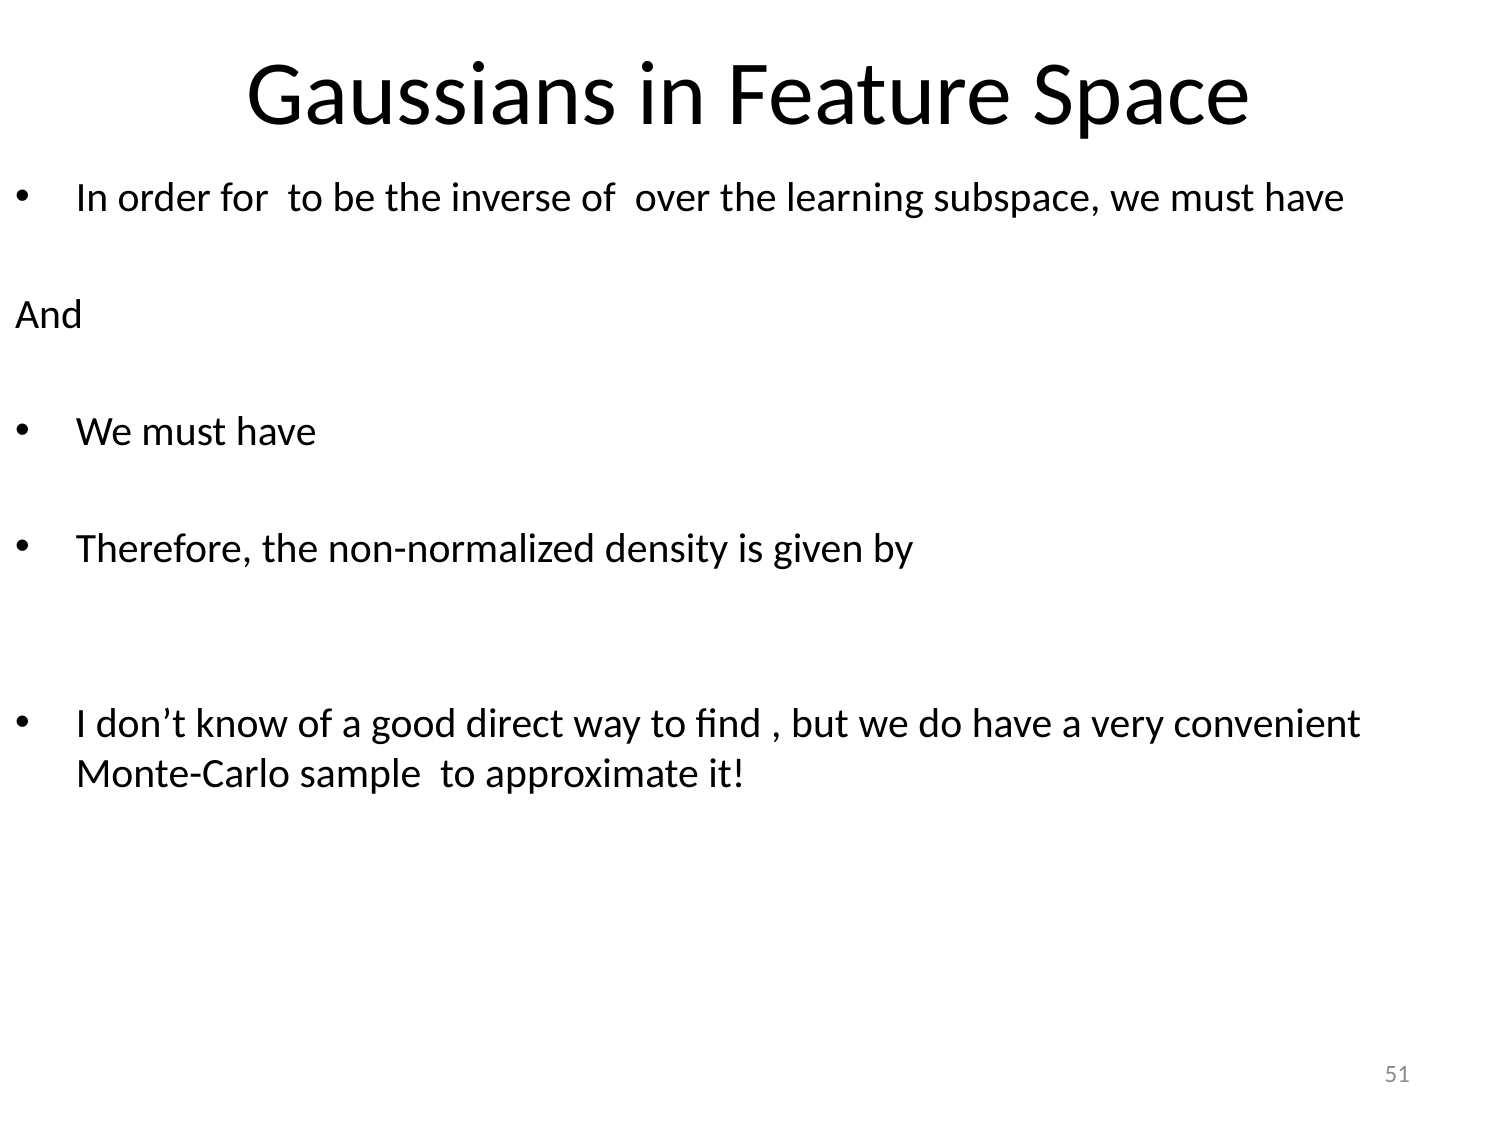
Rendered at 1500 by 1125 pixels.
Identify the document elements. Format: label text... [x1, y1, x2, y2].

slide_number 51 [1074, 1042, 1425, 1103]
title Gaussians in Feature Space [75, 0, 1425, 175]
